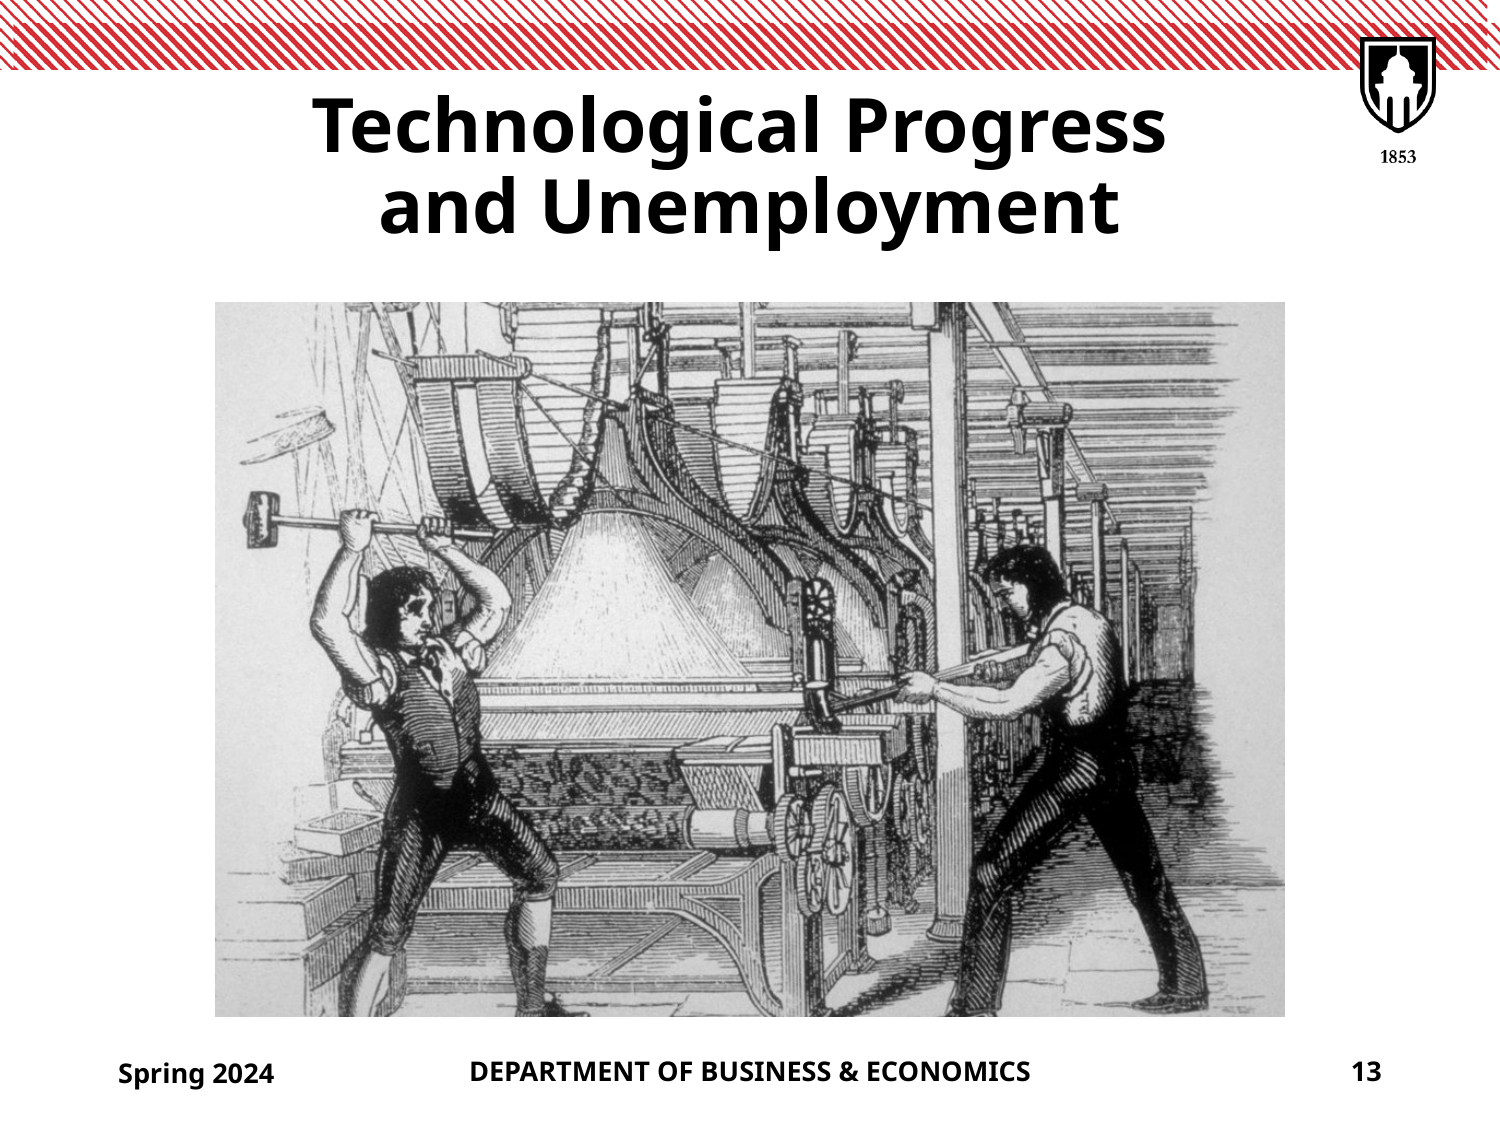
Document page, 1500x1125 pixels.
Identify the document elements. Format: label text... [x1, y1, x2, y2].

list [214, 302, 1285, 1017]
slide_number 13 [1059, 1042, 1397, 1103]
title Technological Progress and Unemployment [103, 59, 1397, 278]
picture [0, 0, 1500, 163]
footer DEPARTMENT OF BUSINESS & ECONOMICS [277, 1042, 1059, 1103]
slide_number Spring 2024 [103, 1042, 277, 1103]
